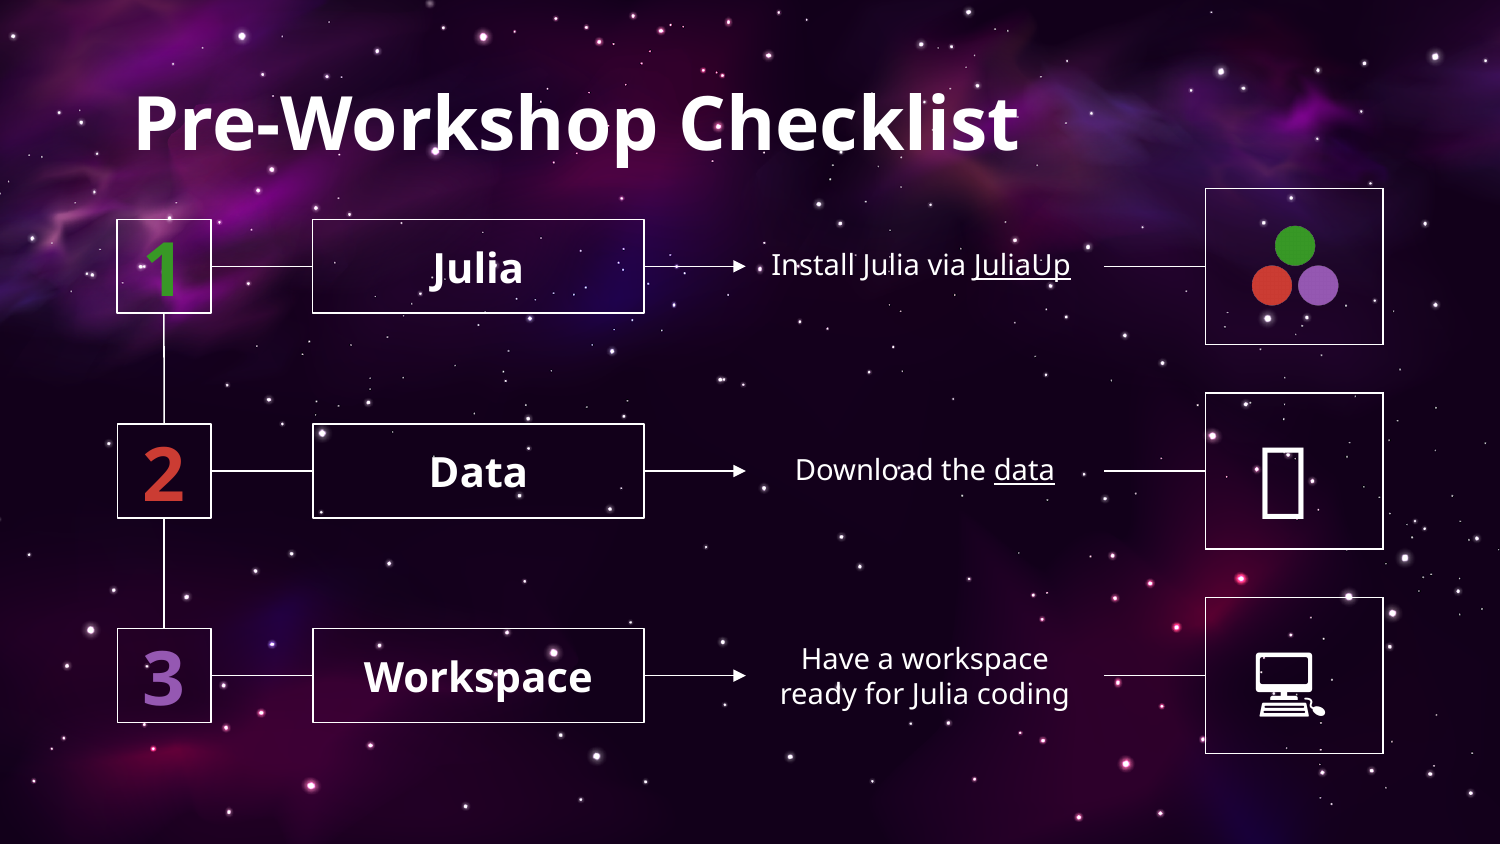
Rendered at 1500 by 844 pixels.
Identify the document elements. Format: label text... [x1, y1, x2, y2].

text_box [1205, 188, 1383, 345]
title Pre-Workshop Checklist [117, 72, 1383, 167]
picture [0, 0, 1500, 844]
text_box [116, 219, 1104, 314]
text_box [1205, 597, 1383, 754]
text_box  [1239, 411, 1357, 532]
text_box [117, 628, 1105, 723]
text_box 💻 [1237, 630, 1361, 724]
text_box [117, 423, 1105, 518]
text_box [1205, 393, 1383, 549]
